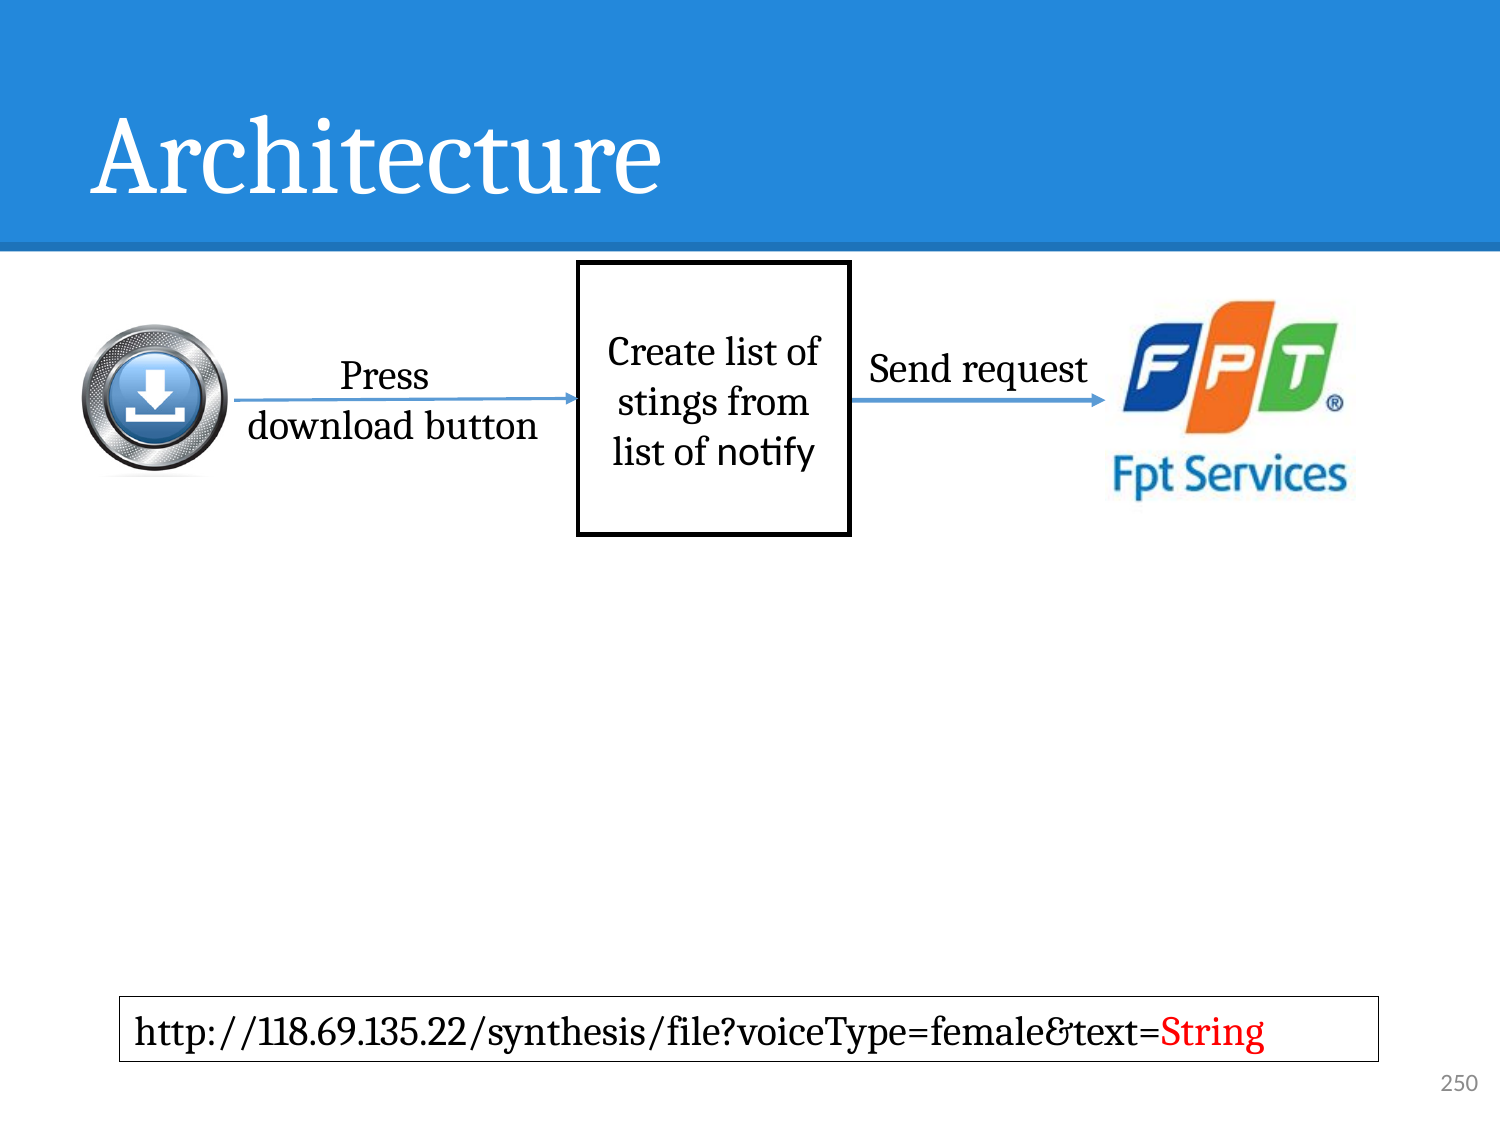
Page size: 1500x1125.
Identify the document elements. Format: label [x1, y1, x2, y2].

slide_number [1403, 1038, 1494, 1125]
picture [1105, 275, 1356, 526]
text_box [234, 262, 1106, 535]
text_box [855, 332, 1104, 398]
picture [74, 324, 235, 477]
text_box [119, 996, 1379, 1062]
title [75, 45, 1425, 233]
